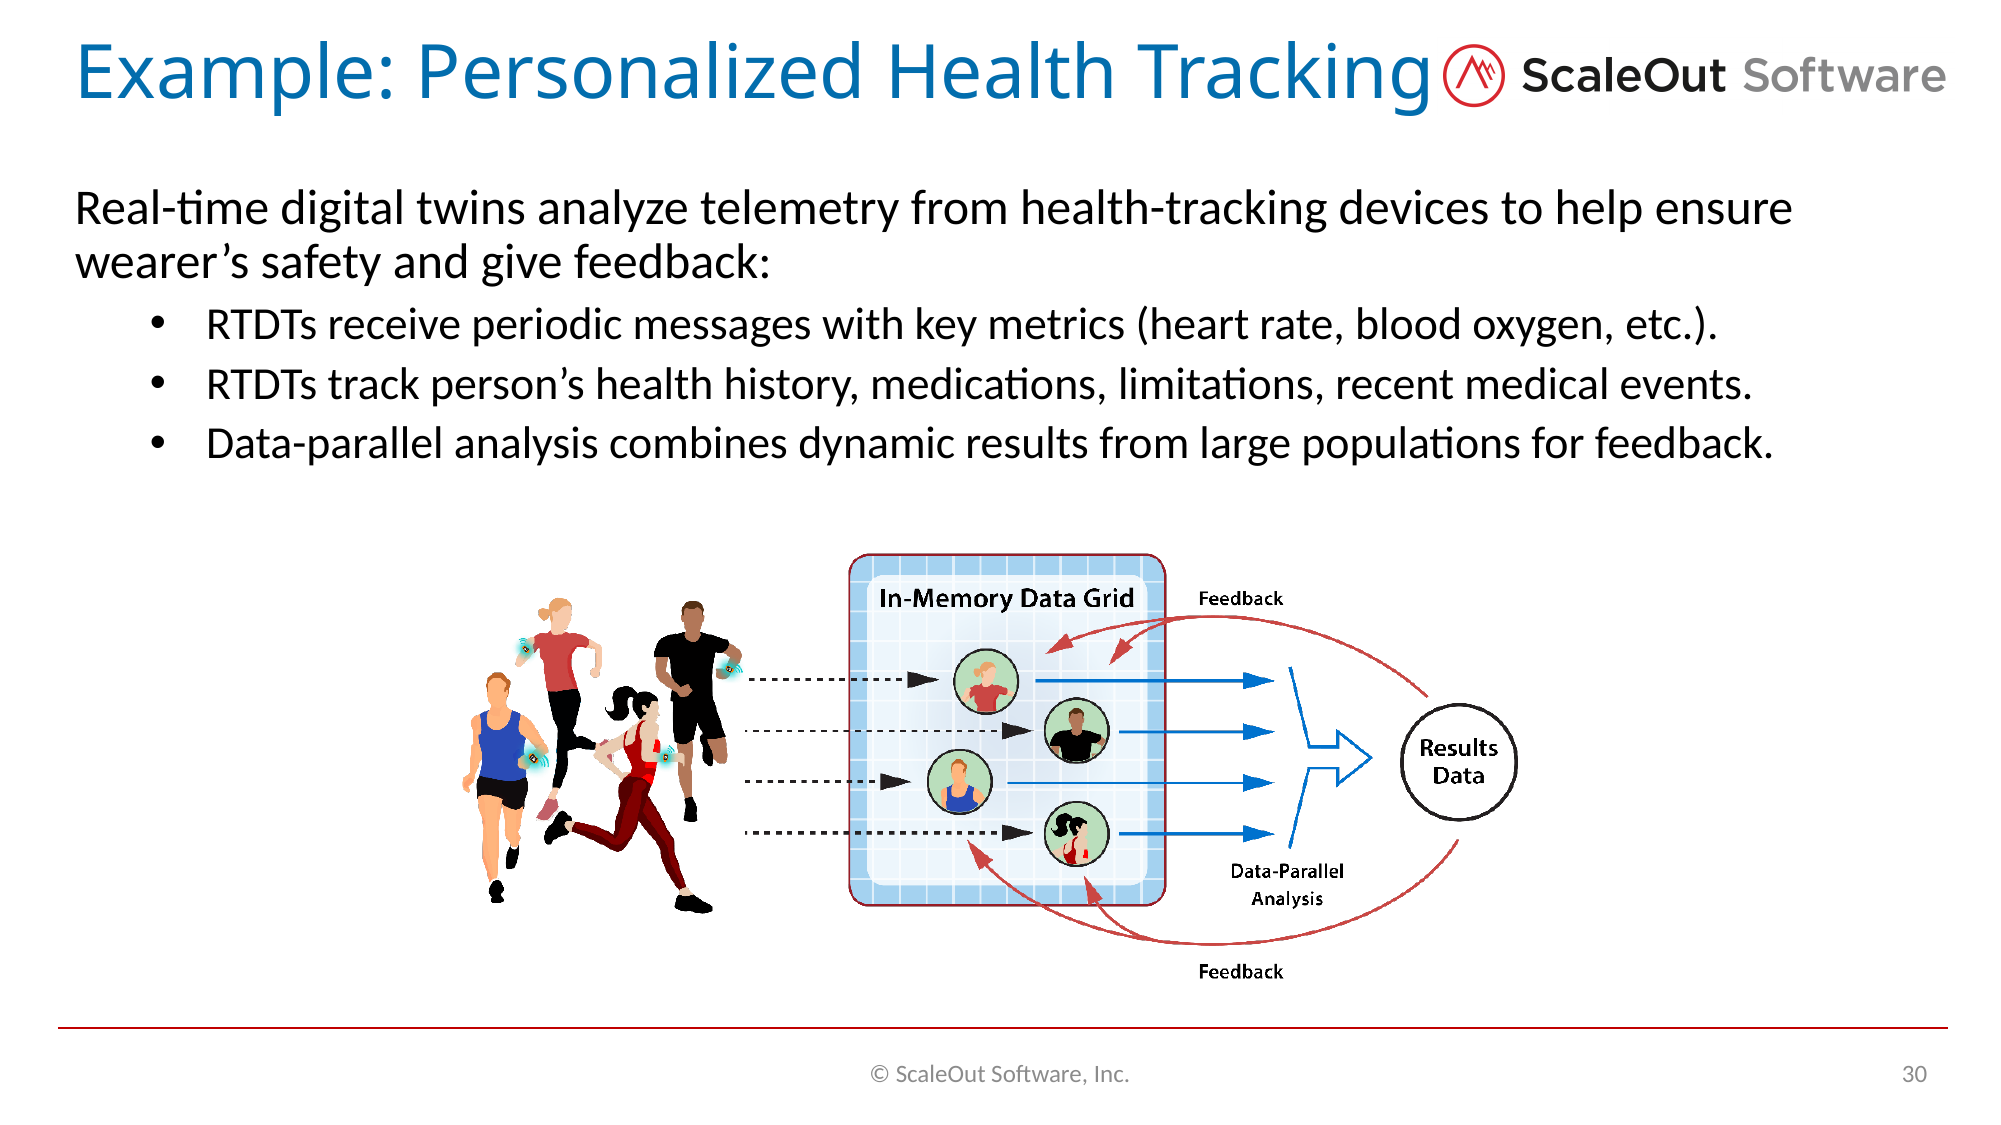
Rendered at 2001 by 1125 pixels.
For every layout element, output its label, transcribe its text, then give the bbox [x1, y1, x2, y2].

slide_number 30 [1598, 1042, 1943, 1103]
footer © ScaleOut Software, Inc. [549, 1042, 1450, 1103]
picture [389, 544, 1518, 983]
list Real-time digital twins analyze telemetry from health-tracking devices to help ensure wearer’s safety and give feedback: RTDTs receive periodic messages with key metrics (heart rate, blood oxygen, etc.). RTDTs track person’s health history, medications, limitations, recent medical events. Data-parallel analysis combines dynamic results from large populations for feedback. [59, 174, 1908, 1034]
picture [1795, 37, 1955, 115]
title Example: Personalized Health Tracking [59, 18, 1795, 131]
